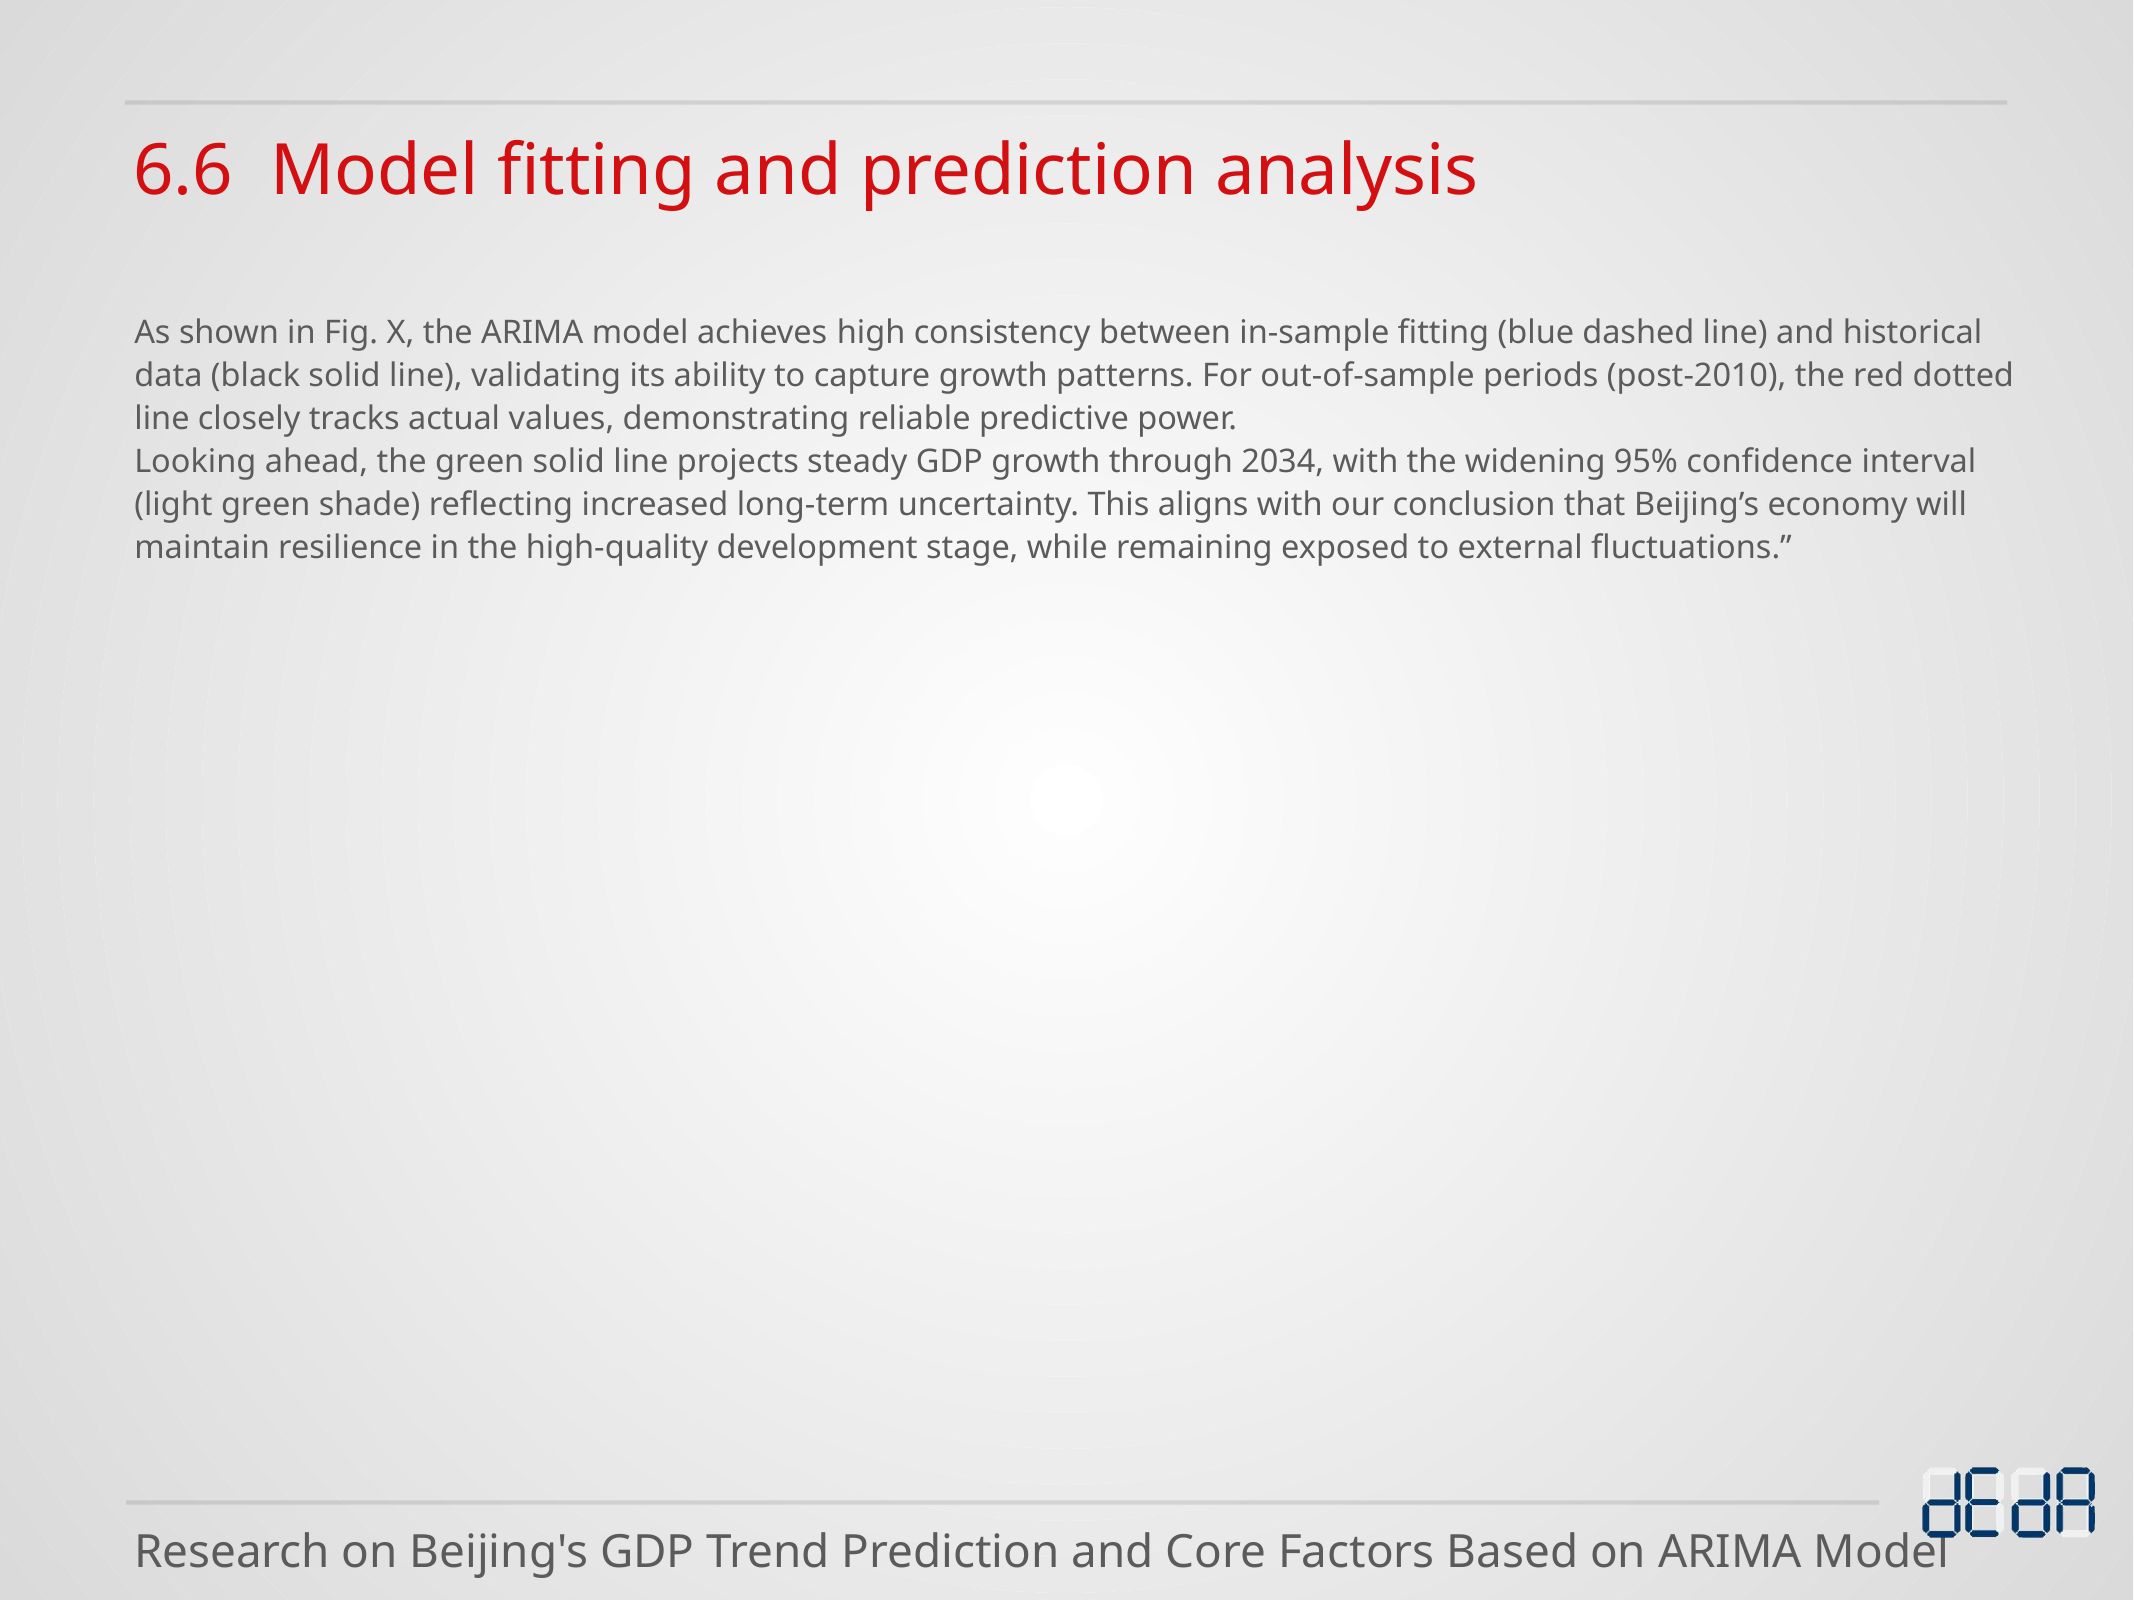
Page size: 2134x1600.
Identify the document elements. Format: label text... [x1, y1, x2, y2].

picture [2010, 1467, 2051, 1538]
list 6.6 Model fitting and prediction analysis [124, 124, 2007, 226]
picture [1965, 1467, 2004, 1538]
picture [2055, 1467, 2095, 1538]
text_box As shown in Fig. X, the ARIMA model achieves high consistency between in-sample fitting (blue dashed line) and historical data (black solid line), validating its ability to capture growth patterns. For out-of-sample periods (post-2010), the red dotted line closely tracks actual values, demonstrating reliable predictive power. Looking ahead, the green solid line projects steady GDP growth through 2034, with the widening 95% confidence interval (light green shade) reflecting increased long-term uncertainty. This aligns with our conclusion that Beijing’s economy will maintain resilience in the high-quality development stage, while remaining exposed to external fluctuations.” [125, 303, 2050, 1349]
picture [1921, 1467, 1962, 1538]
